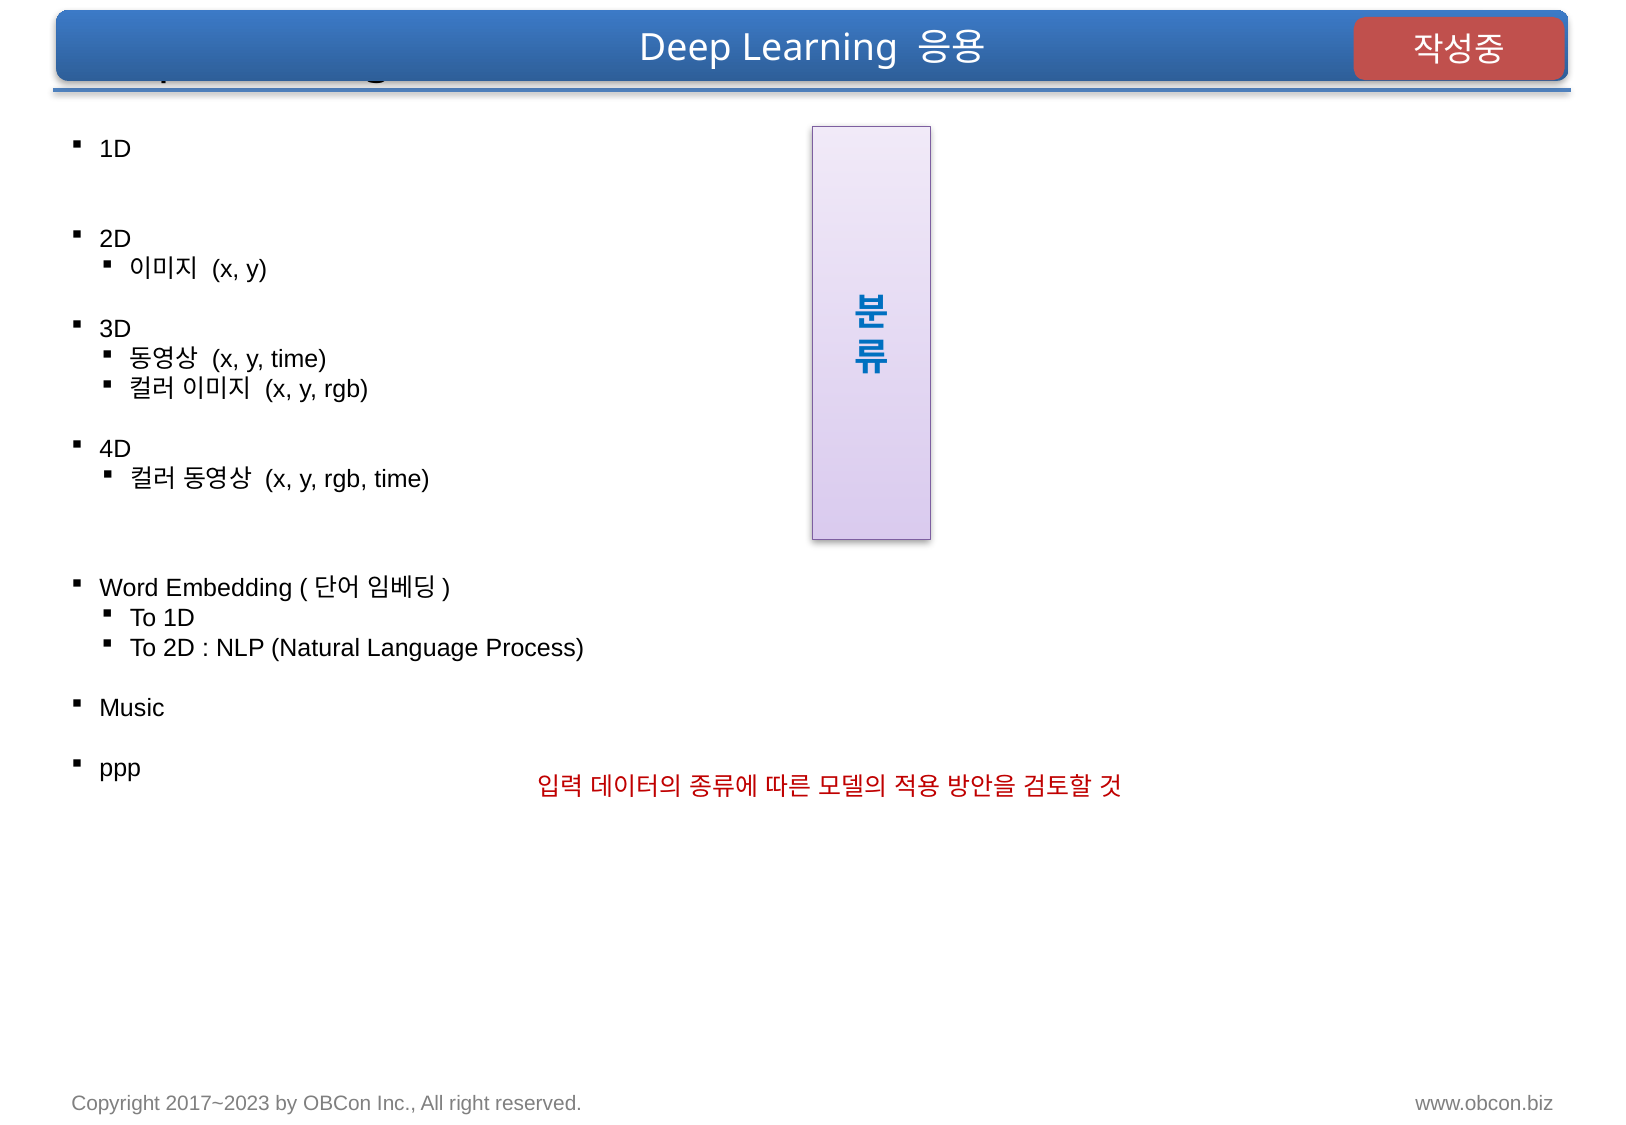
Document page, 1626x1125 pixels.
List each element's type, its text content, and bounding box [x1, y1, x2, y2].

text_box 작성중 [1353, 16, 1565, 81]
text_box 입력 데이터의 종류에 따른 모델의 적용 방안을 검토할 것 [659, 763, 1285, 808]
text_box 1D 2D 이미지 (x, y) 3D 동영상 (x, y, time) 컬러 이미지 (x, y, rgb) 4D 컬러 동영상 (x, y, rgb, time) [56, 125, 659, 530]
text_box Deep Learning 응용 [56, 10, 1569, 81]
text_box Word Embedding (단어 임베딩) To 1D To 2D : NLP (Natural Language Process) Music ppp [56, 564, 659, 819]
text_box 분 류 [812, 126, 931, 540]
